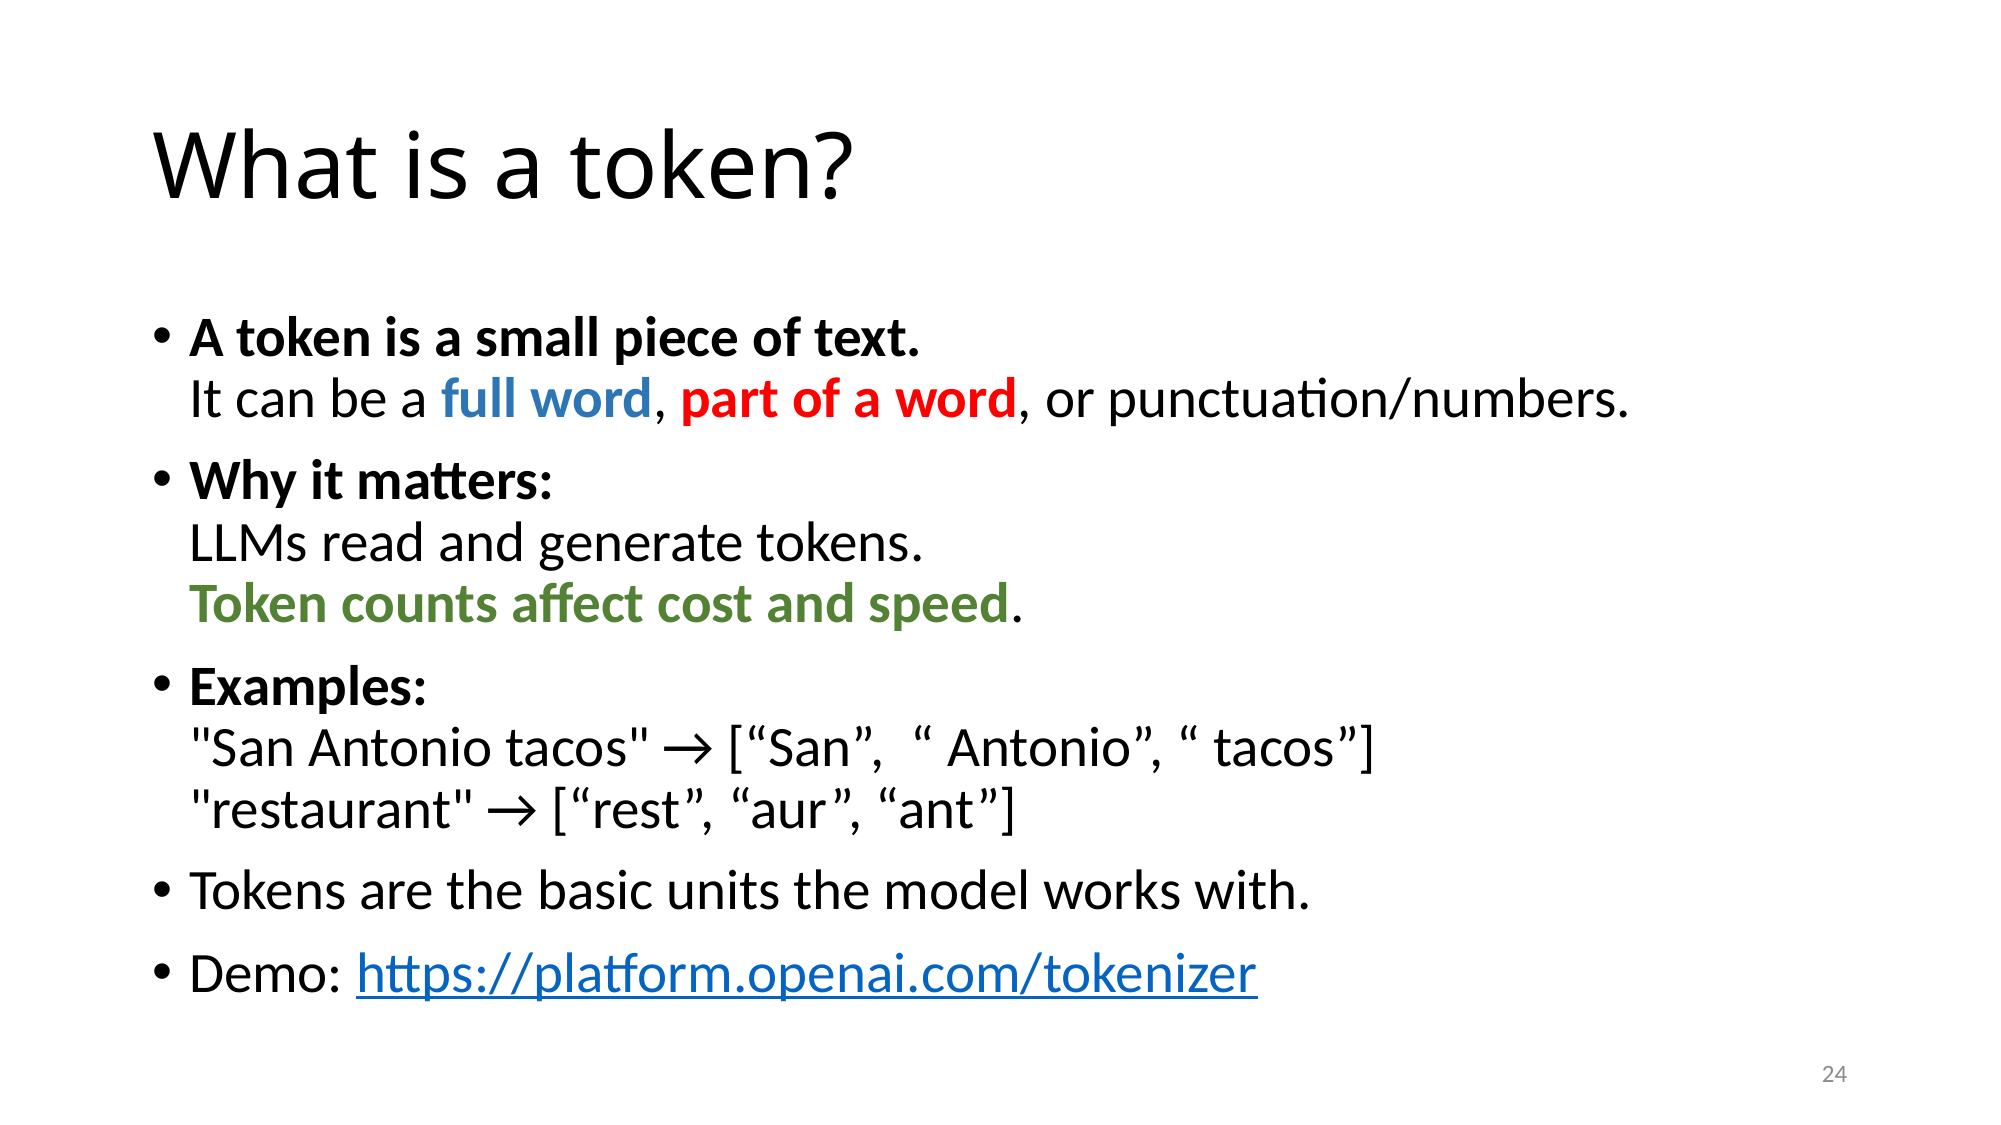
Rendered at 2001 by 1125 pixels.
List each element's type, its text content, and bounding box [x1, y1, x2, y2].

title What is a token? [137, 59, 1863, 278]
list A token is a small piece of text. It can be a full word, part of a word, or punctuation/numbers. Why it matters: LLMs read and generate tokens. Token counts affect cost and speed. Examples: "San Antonio tacos" → [“San”, “ Antonio”, “ tacos”] "restaurant" → [“rest”, “aur”, “ant”] Tokens are the basic units the model works with. Demo: https://platform.openai.com/tokenizer [137, 299, 1863, 1014]
slide_number 24 [1412, 1042, 1863, 1103]
